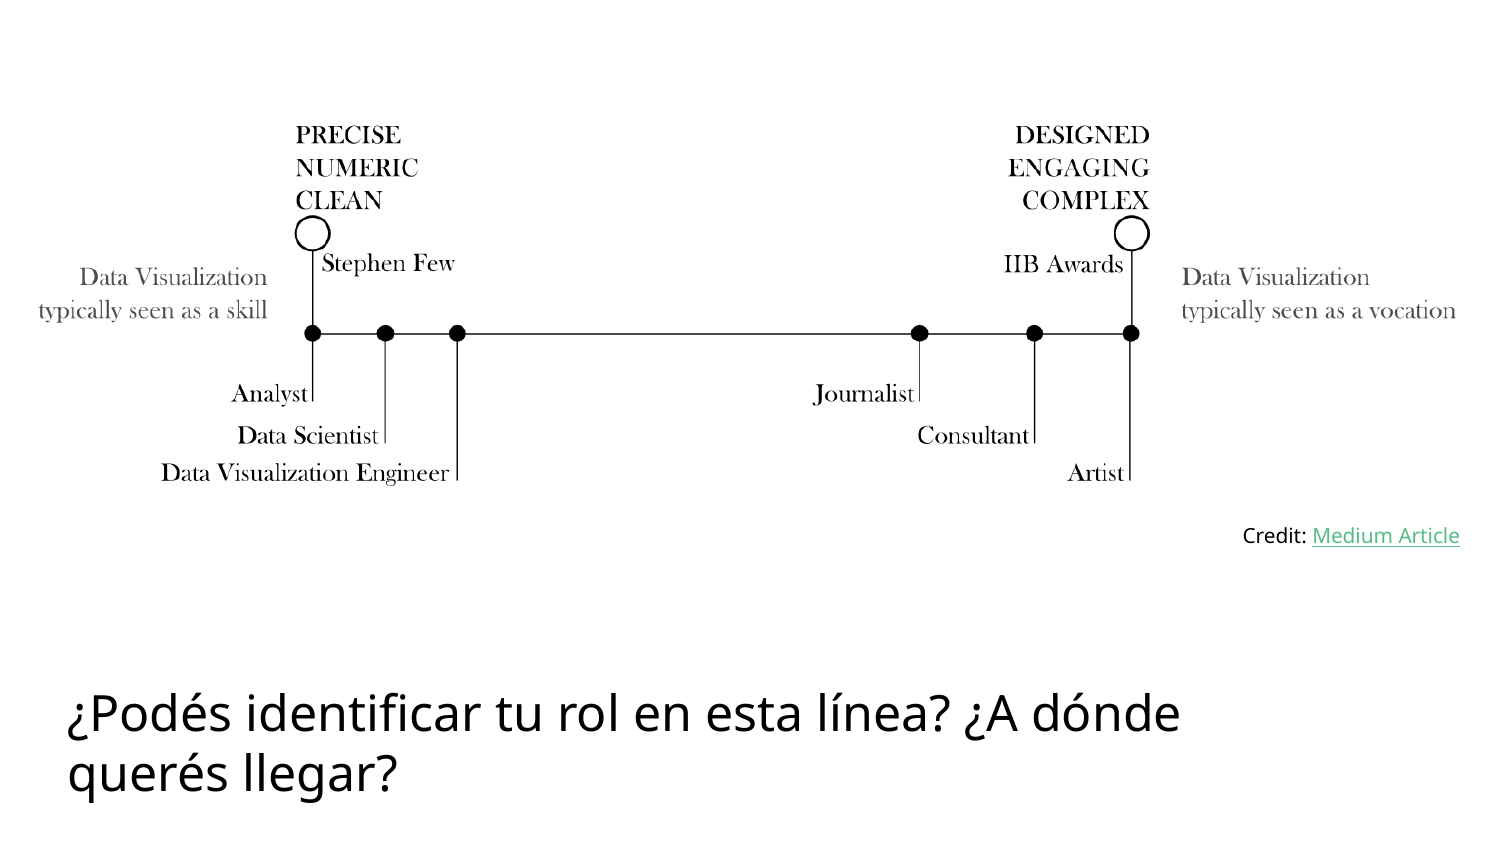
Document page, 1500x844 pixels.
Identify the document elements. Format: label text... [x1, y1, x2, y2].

text_box Credit: Medium Article [839, 516, 1475, 572]
picture [24, 100, 1476, 509]
list ¿Podés identificar tu rol en esta línea? ¿A dónde querés llegar? [52, 692, 1272, 791]
